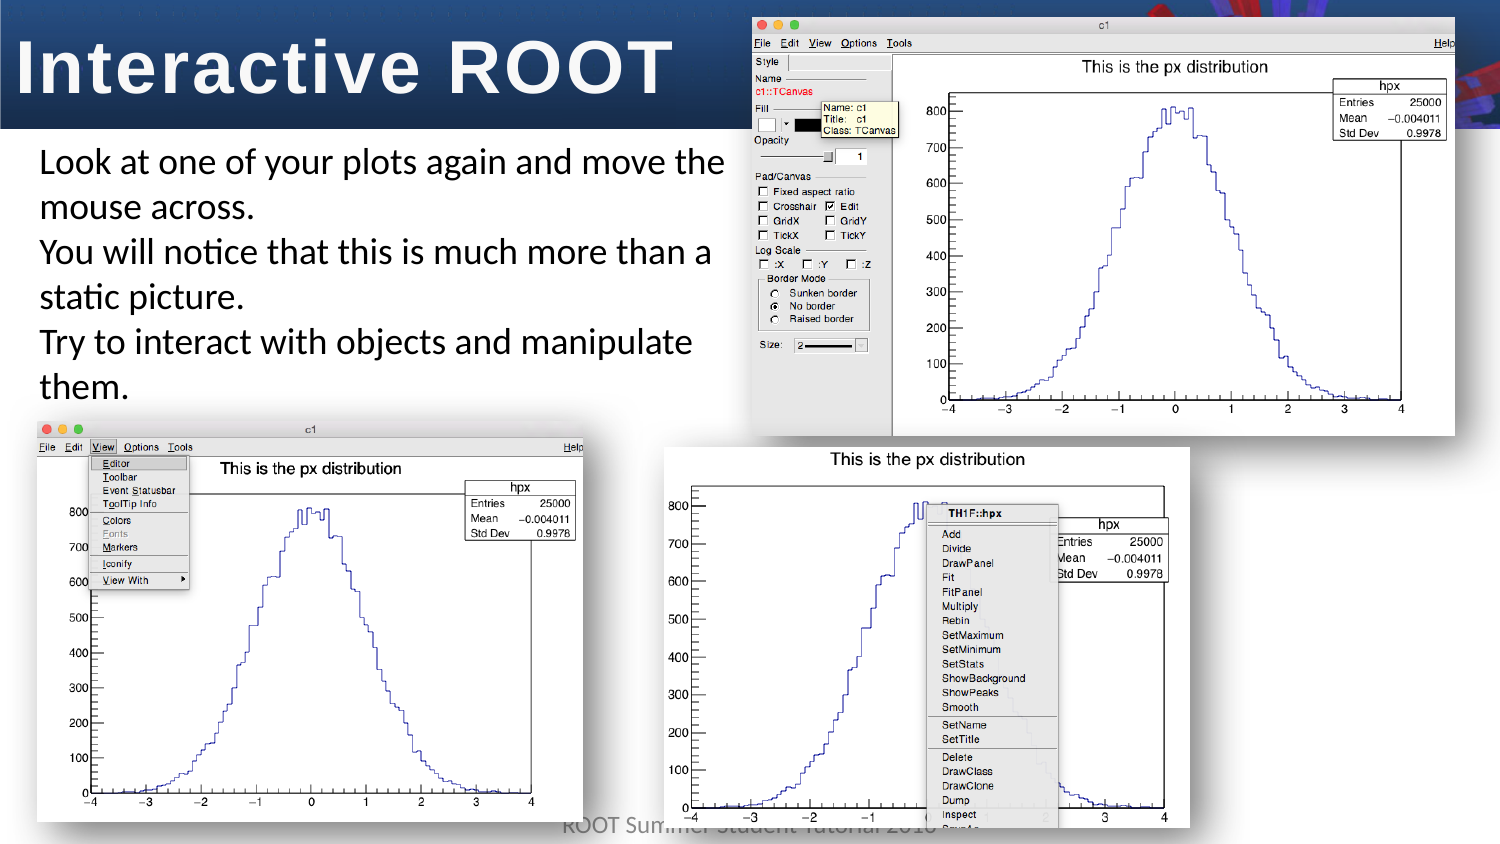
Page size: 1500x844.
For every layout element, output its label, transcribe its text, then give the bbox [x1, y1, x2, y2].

footer ROOT Summer Student Tutorial 2016 [512, 800, 988, 844]
text_box Look at one of your plots again and move the mouse across. You will notice that this is much more than a static picture. Try to interact with objects and manipulate them. [24, 130, 735, 415]
text_box Interactive ROOT [0, 0, 1500, 129]
picture [37, 421, 583, 823]
picture [664, 447, 1190, 828]
picture [752, 17, 1455, 436]
